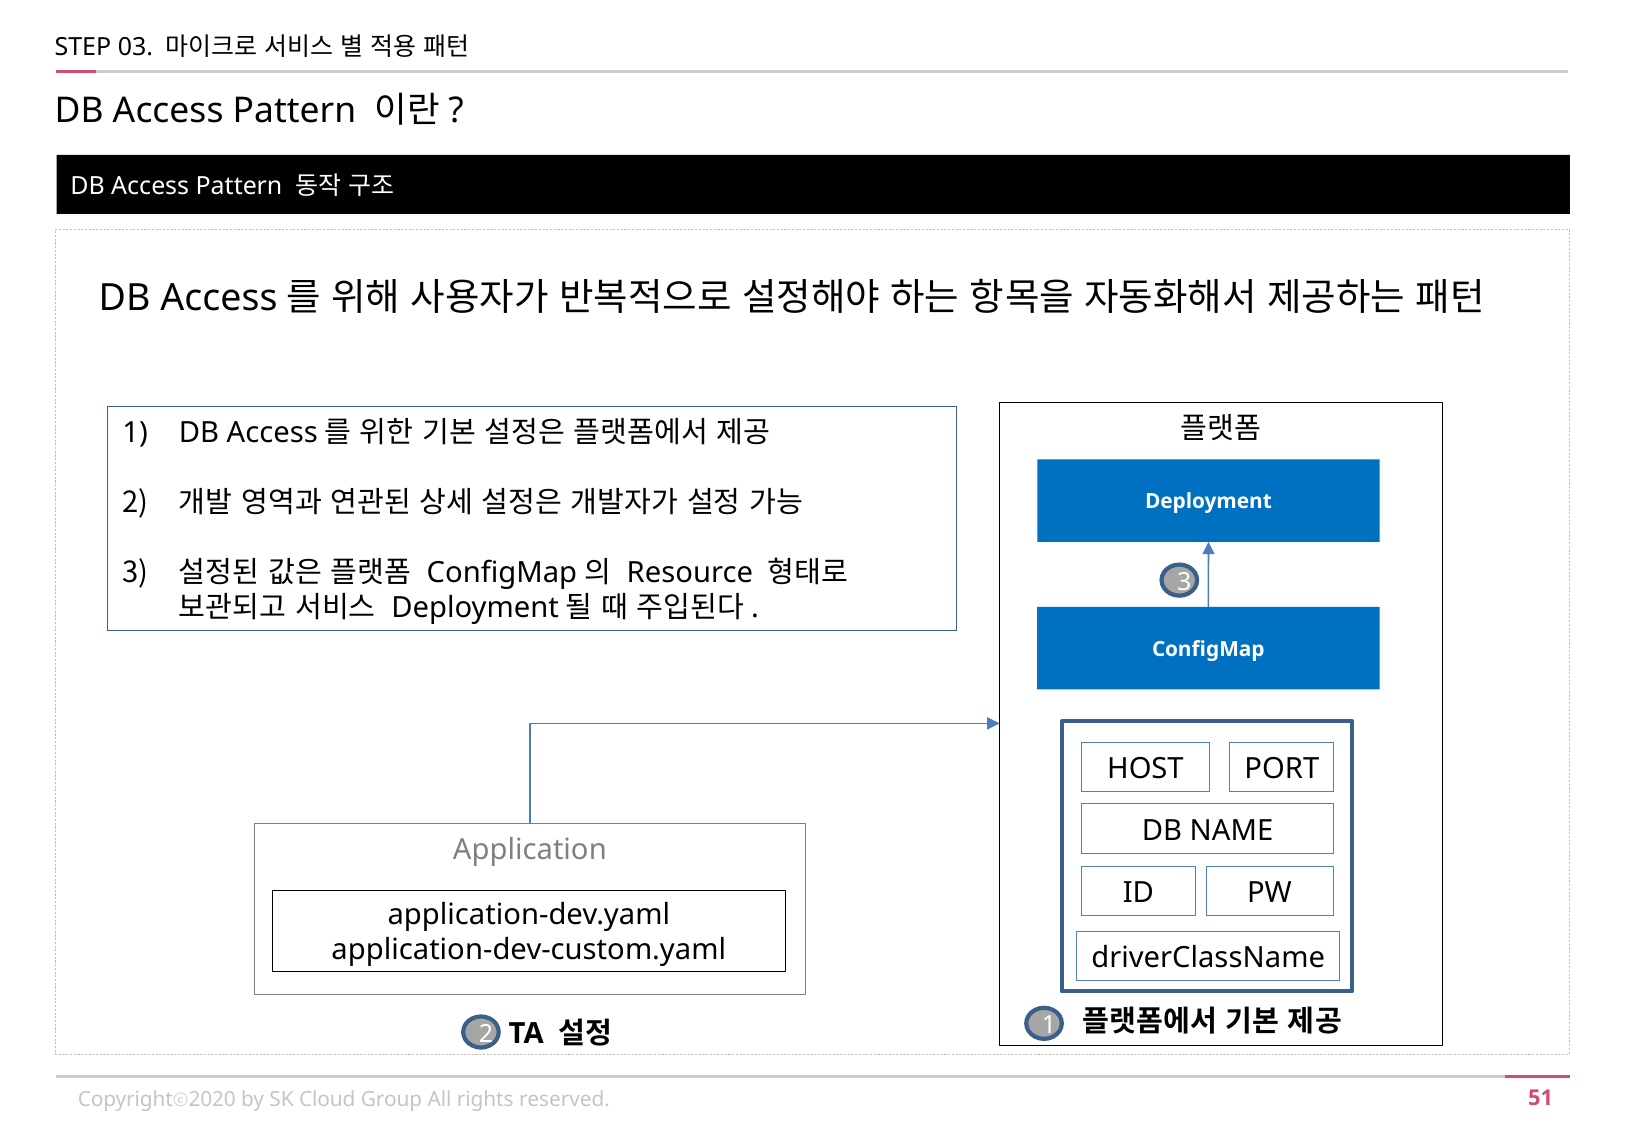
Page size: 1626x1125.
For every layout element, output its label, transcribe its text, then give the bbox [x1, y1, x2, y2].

text_box application-dev.yaml application-dev-custom.yaml [271, 888, 709, 974]
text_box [714, 538, 815, 1009]
footer Copyrightⓒ2020 by SK Cloud Group All rights reserved. [62, 1072, 919, 1124]
text_box 2 [461, 1014, 501, 1050]
text_box DB Access를 위한 기본 설정은 플랫폼에서 제공 개발 영역과 연관된 상세 설정은 개발자가 설정 가능 설정된 값은 플랫폼 ConfigMap의 Resource 형태로 보관되고 서비스 Deployment될 때 주입된다. [107, 406, 957, 631]
text_box 1 [1024, 1005, 1064, 1041]
text_box 플랫폼 [998, 400, 1445, 1047]
text_box Application [252, 821, 709, 997]
text_box DB Access를 위해 사용자가 반복적으로 설정해야 하는 항목을 자동화해서 제공하는 패턴 [83, 243, 1543, 326]
text_box TA 설정 [486, 1007, 628, 1058]
list STEP 03. 마이크로 서비스 별 적용 패턴 [40, 30, 937, 78]
text_box DB NAME [1081, 803, 1334, 854]
text_box PORT [1229, 742, 1334, 792]
text_box 3 [1159, 562, 1200, 598]
text_box Deployment [1035, 457, 1382, 544]
text_box 플랫폼에서 기본 제공 [1067, 994, 1358, 1045]
text_box driverClassName [1076, 931, 1340, 981]
text_box ConfigMap [1035, 605, 1382, 692]
text_box HOST [1081, 742, 1210, 792]
list DB Access Pattern 이란? [40, 79, 1569, 144]
text_box ID [1081, 866, 1196, 916]
list DB Access Pattern 동작 구조 [56, 154, 1570, 214]
text_box PW [1206, 866, 1334, 916]
